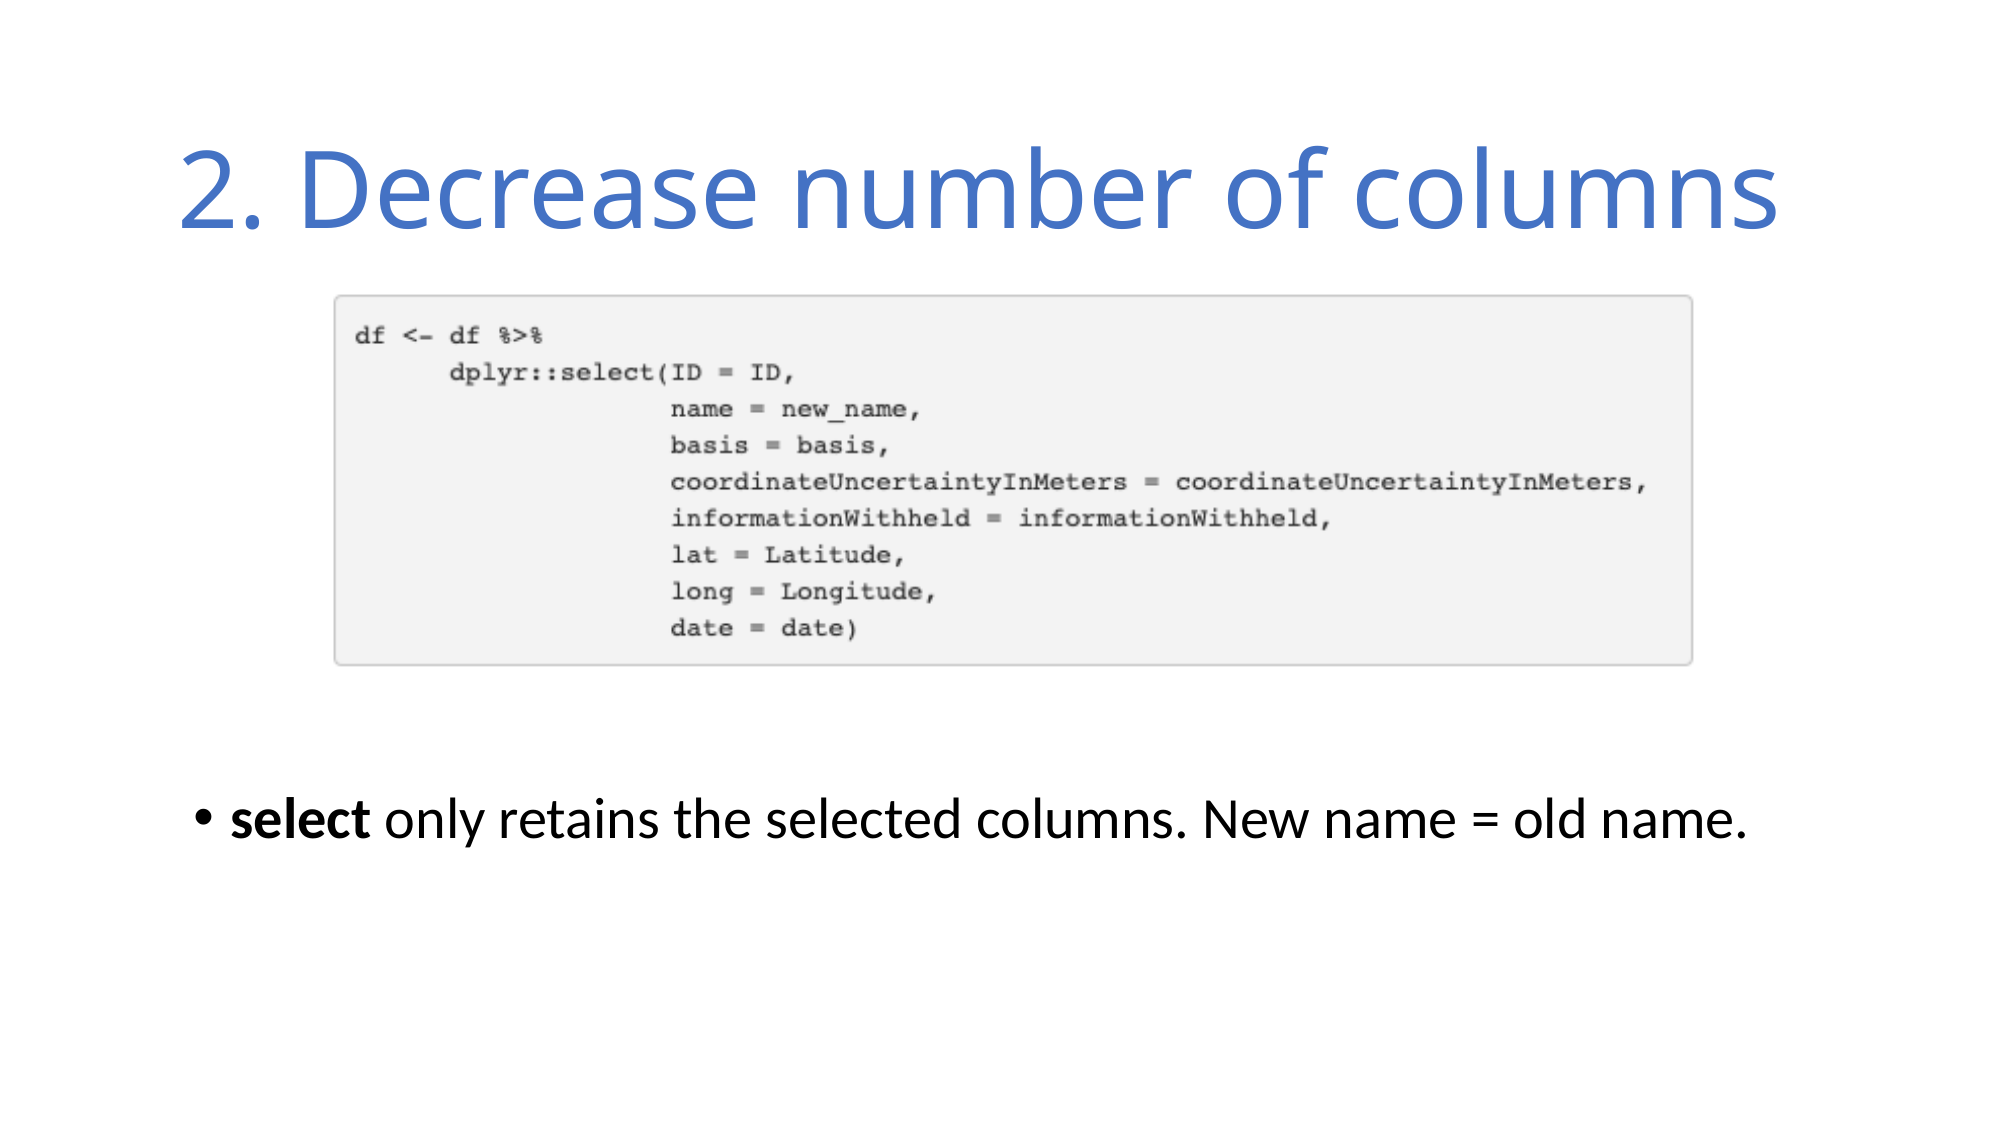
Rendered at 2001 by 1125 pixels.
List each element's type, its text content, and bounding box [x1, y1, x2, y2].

text_box 2. Decrease number of columns [162, 84, 1888, 303]
picture [320, 279, 1722, 693]
text_box select only retains the selected columns. New name = old name. [178, 780, 1904, 1125]
